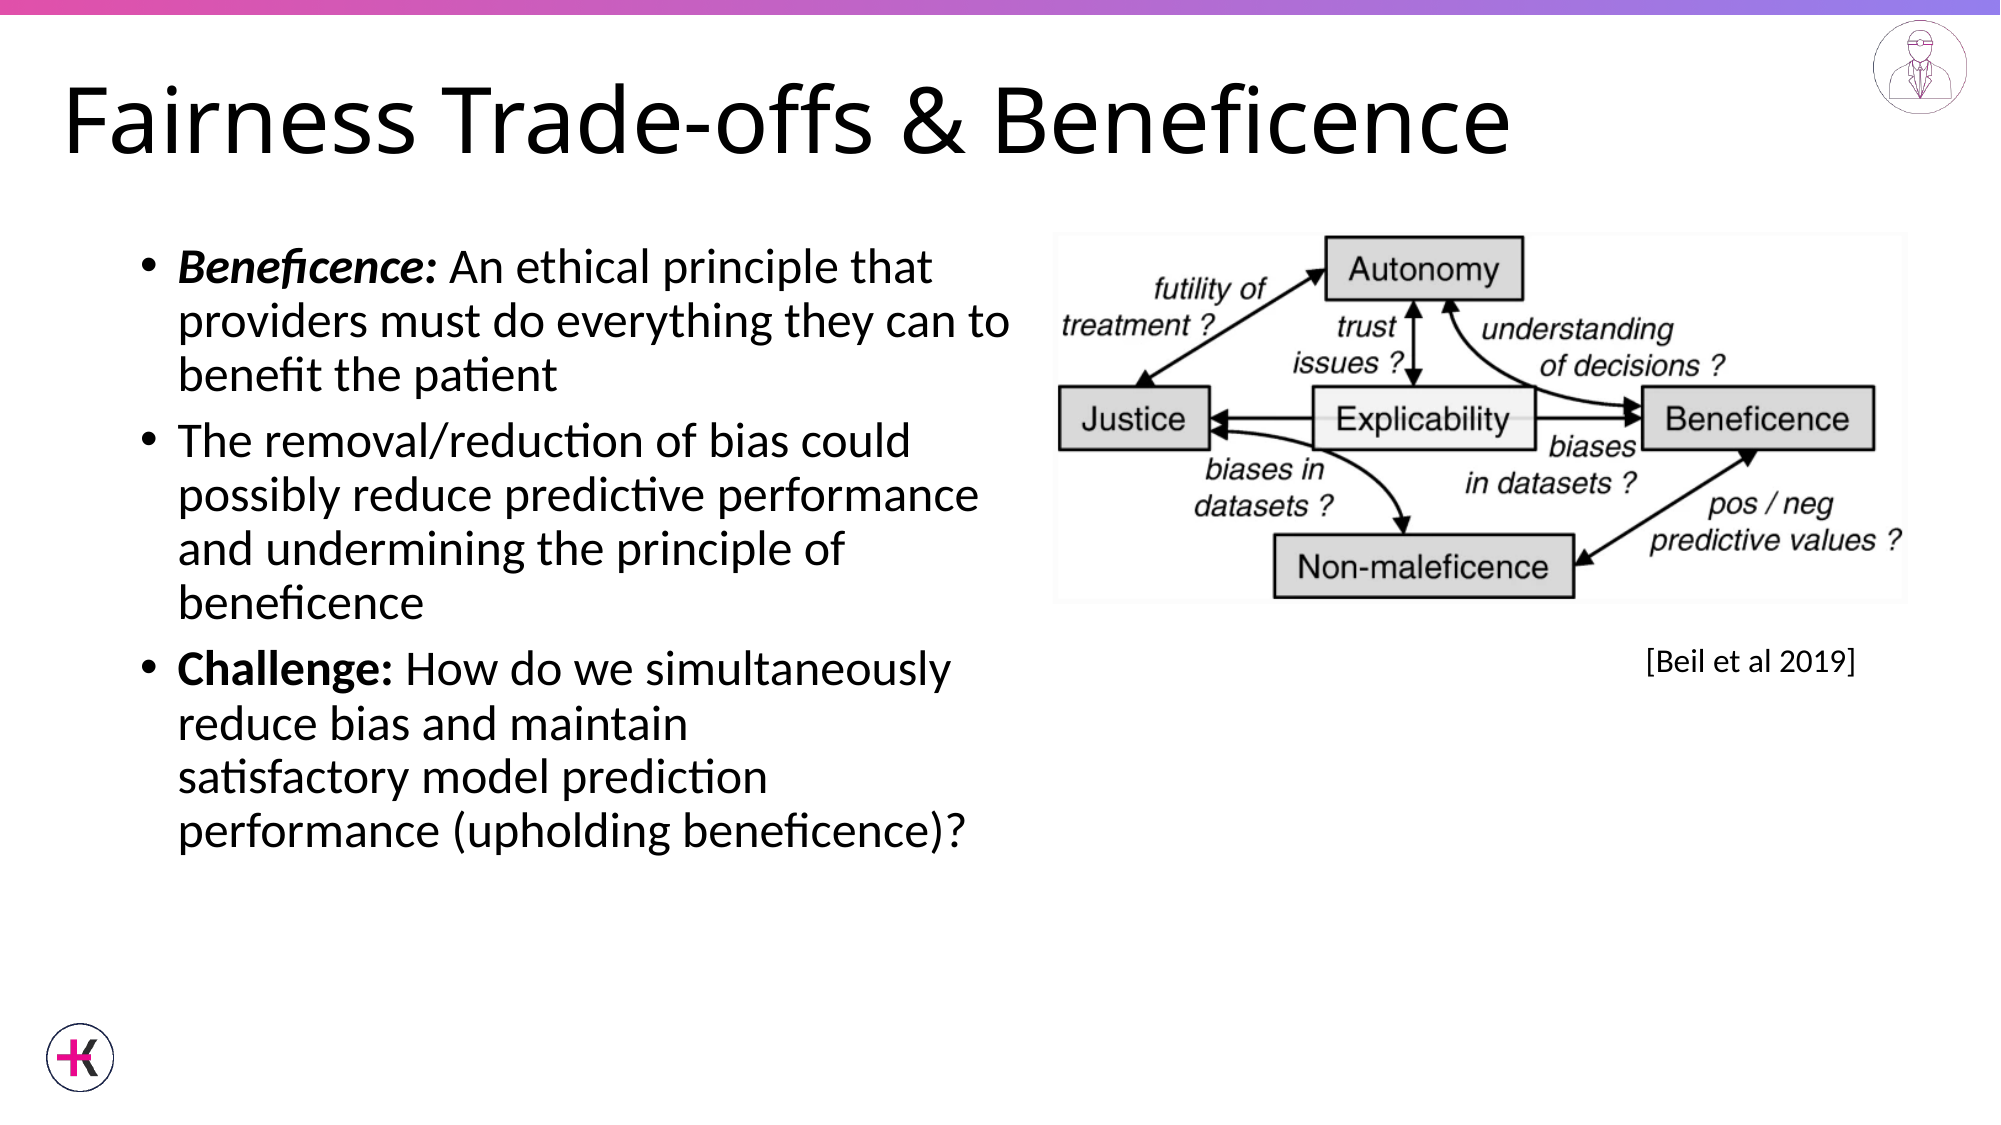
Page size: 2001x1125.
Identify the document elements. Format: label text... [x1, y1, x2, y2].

title Fairness Trade-offs & Beneficence [46, 15, 1772, 233]
text_box [Beil et al 2019] [1630, 631, 1872, 687]
picture [1873, 20, 1967, 114]
text_box Beneficence: An ethical principle that providers must do everything they can to benefit the patient The removal/reduction of bias could possibly reduce predictive performance and undermining the principle of beneficence Challenge: How do we simultaneously reduce bias and maintain satisfactory model prediction performance (upholding beneficence)? [115, 232, 1032, 1031]
picture [46, 1023, 114, 1092]
picture [0, 0, 2000, 15]
picture [1052, 232, 1908, 604]
